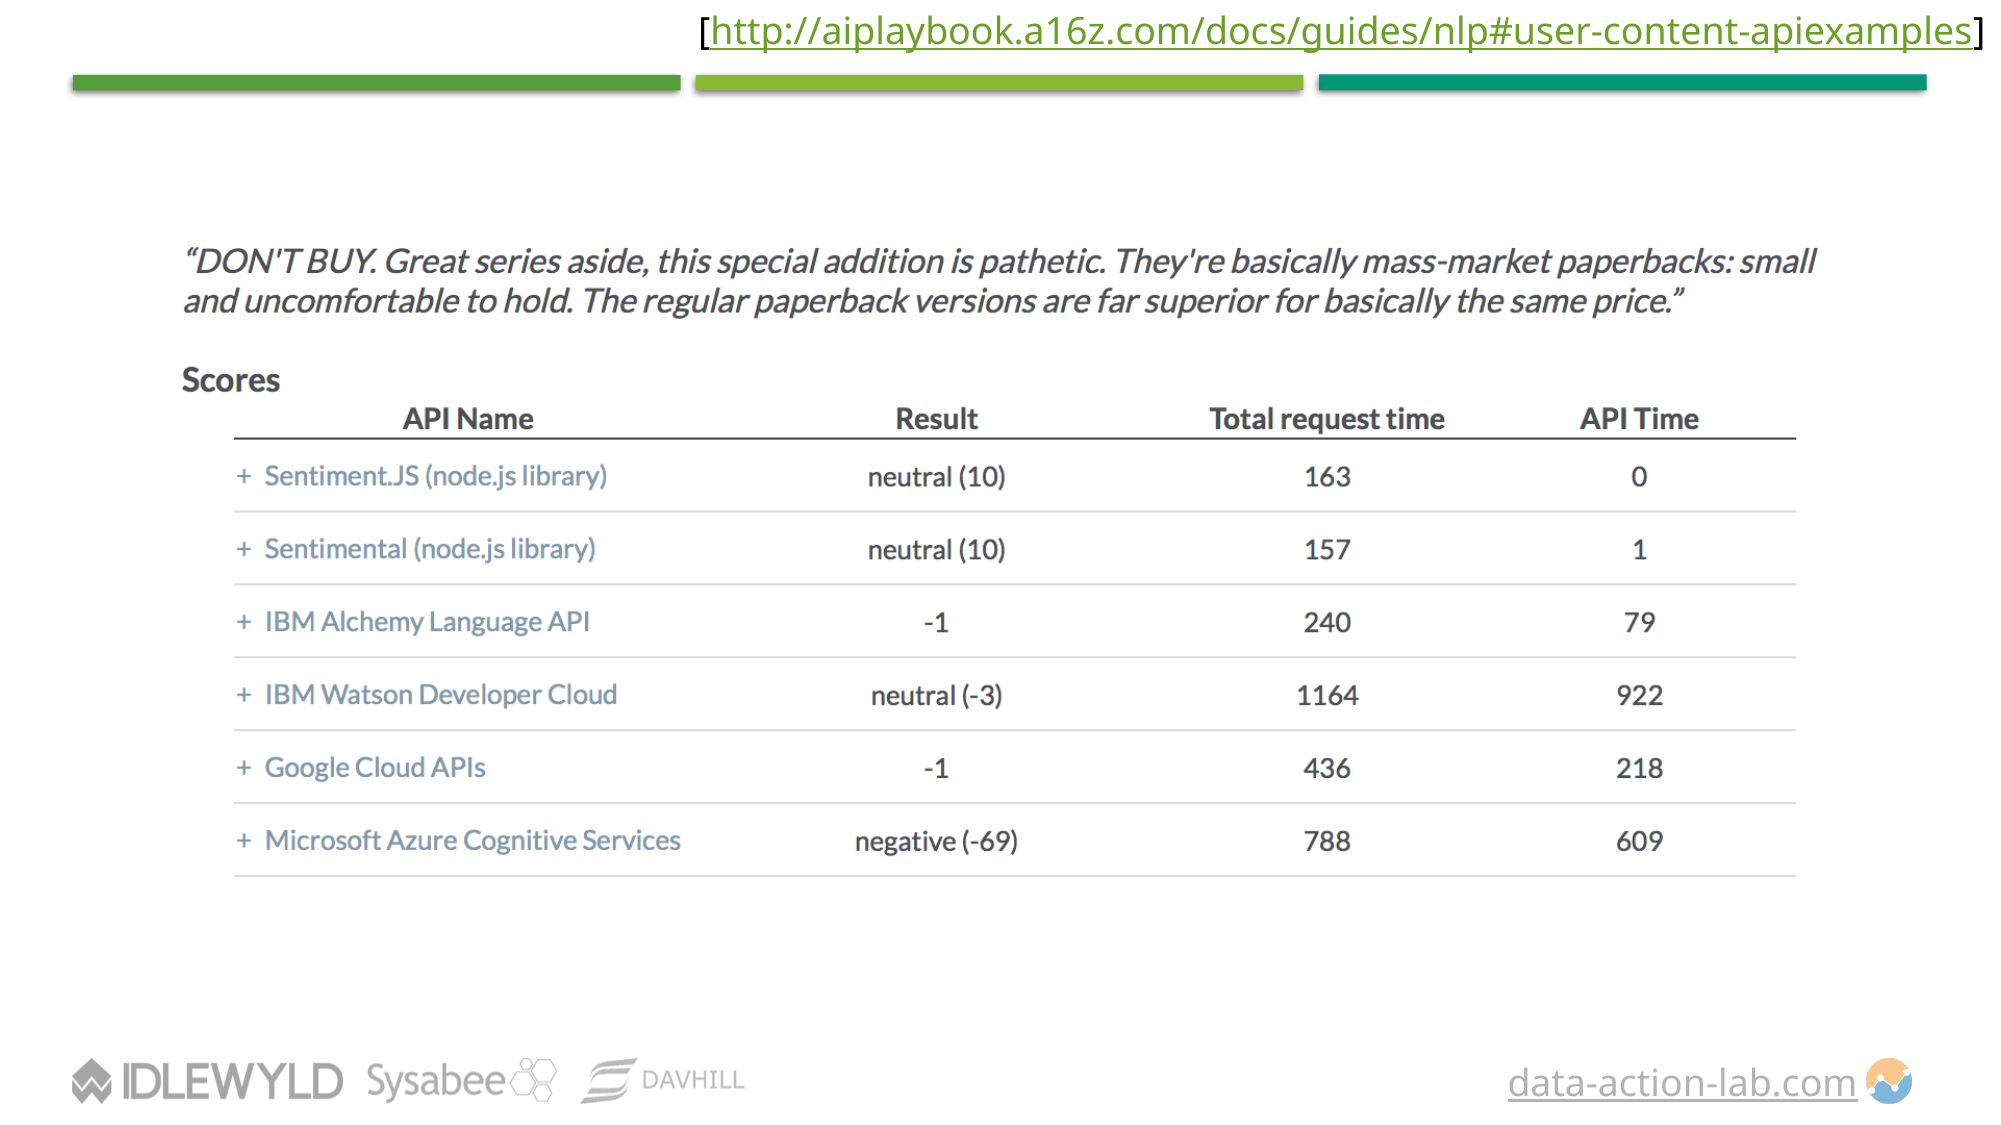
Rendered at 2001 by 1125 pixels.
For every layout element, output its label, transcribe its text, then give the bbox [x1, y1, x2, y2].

text_box [http://aiplaybook.a16z.com/docs/guides/nlp#user-content-apiexamples] [664, 0, 2000, 66]
picture [72, 1058, 745, 1104]
picture [181, 247, 1819, 878]
